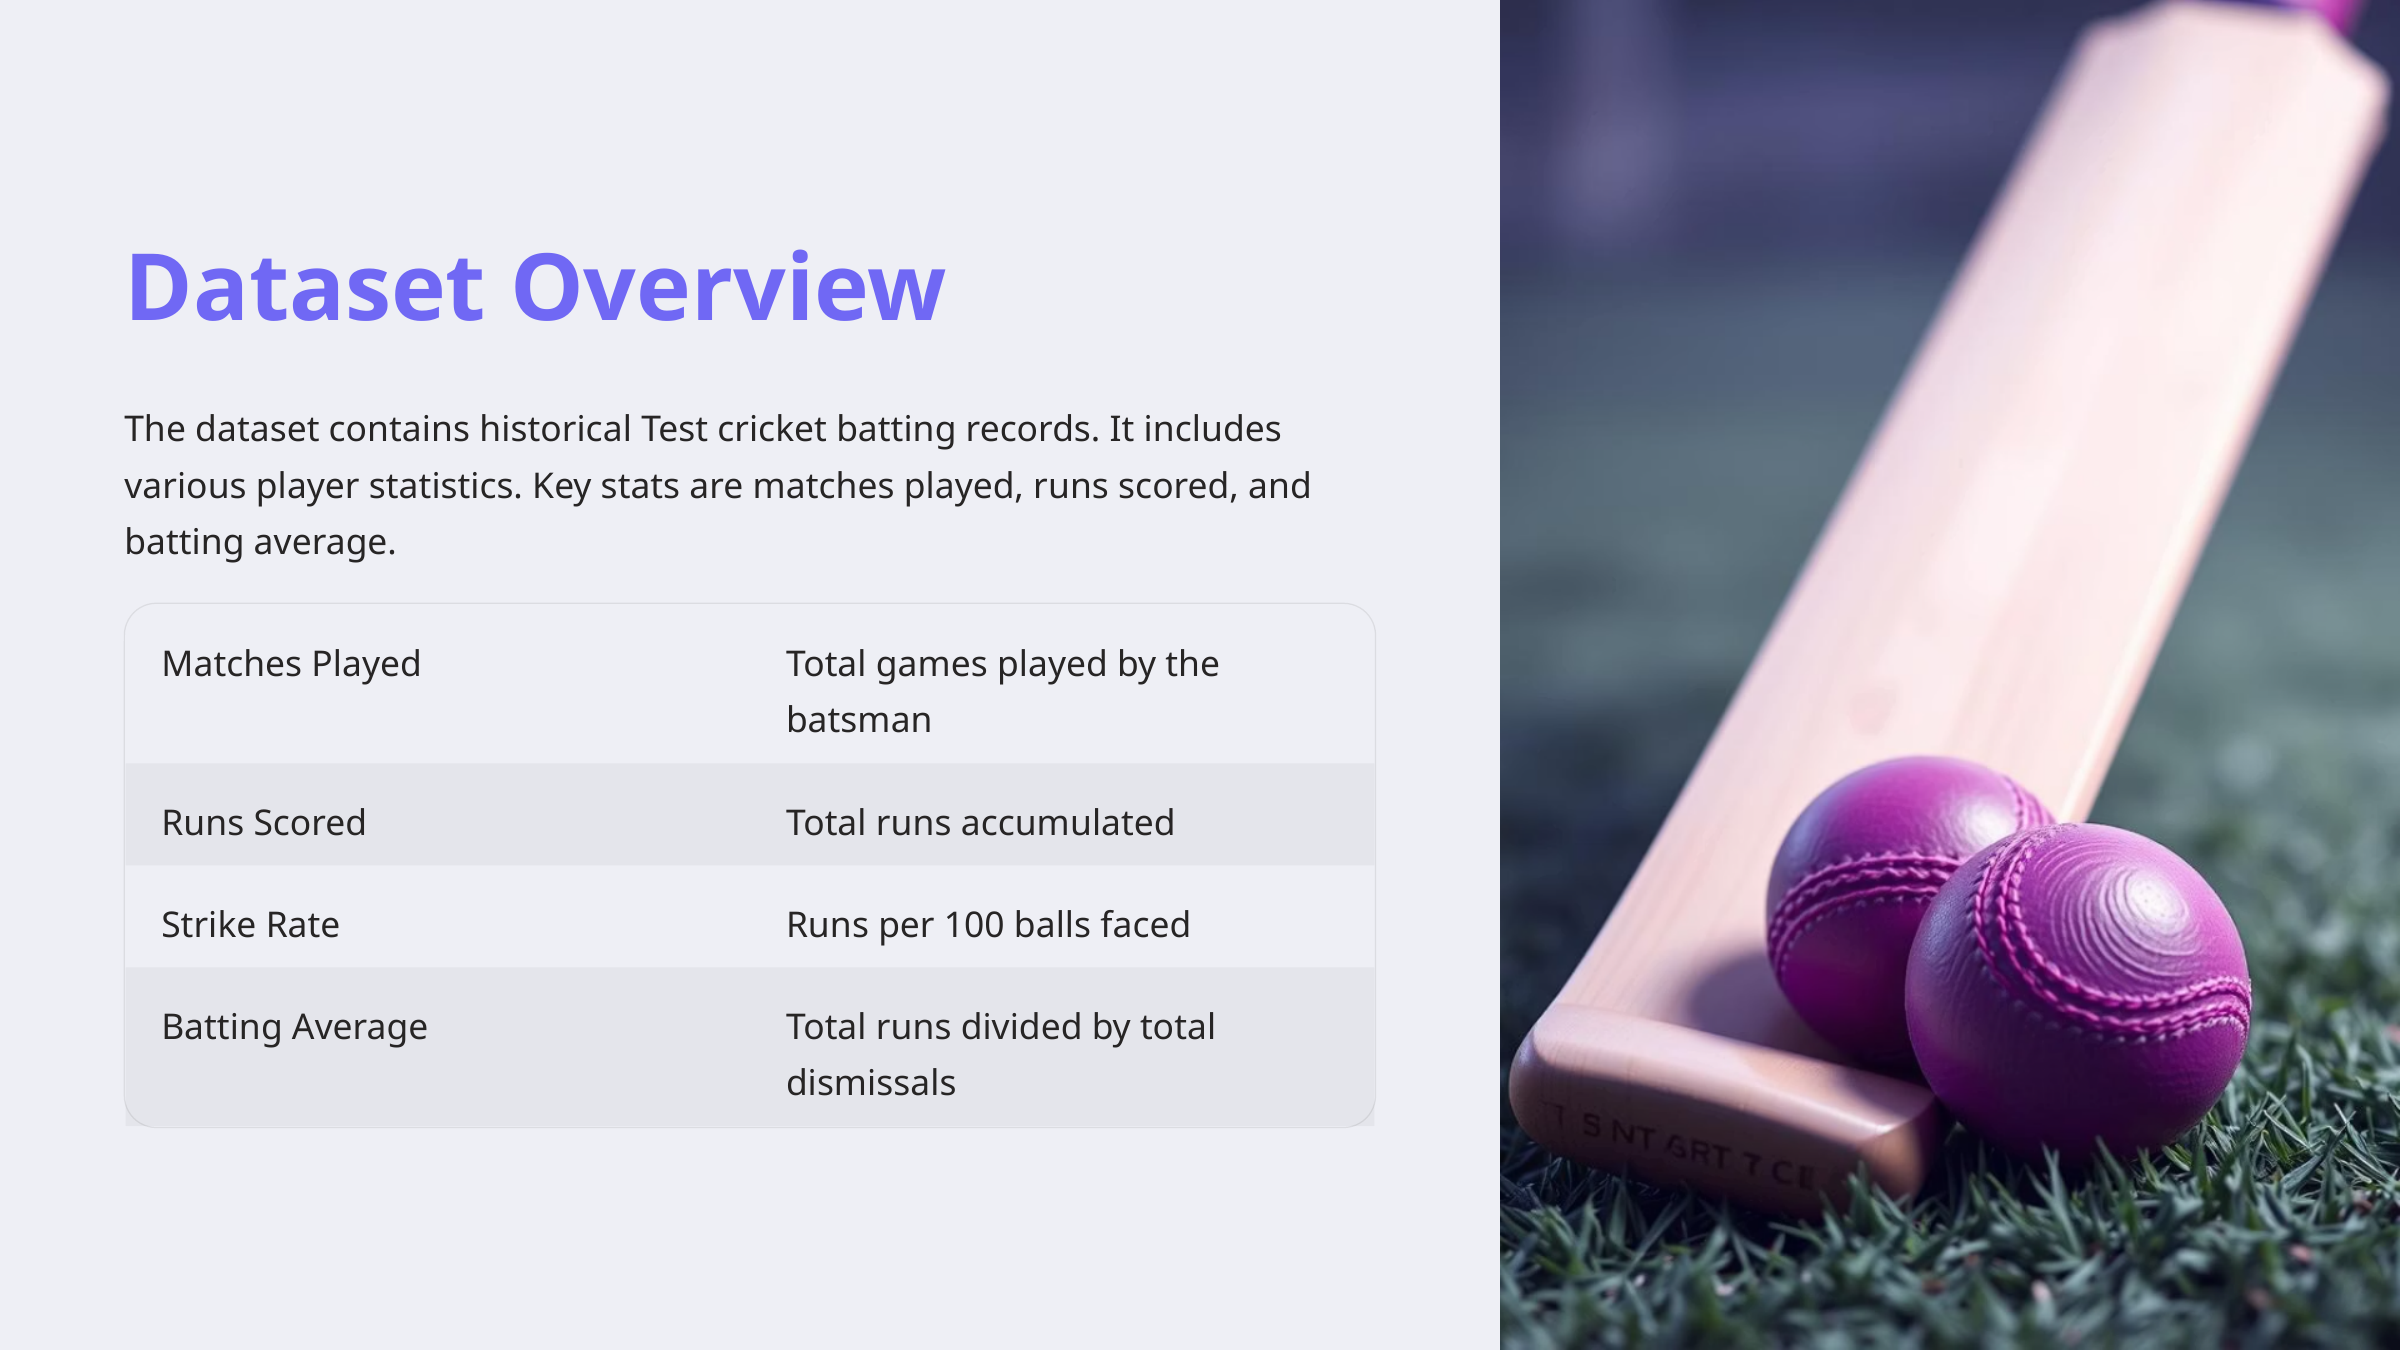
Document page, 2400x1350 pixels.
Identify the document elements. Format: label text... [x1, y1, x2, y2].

text_box [125, 763, 1375, 865]
text_box Total runs accumulated [786, 785, 1339, 843]
text_box Total runs divided by total dismissals [786, 989, 1339, 1104]
text_box Dataset Overview [124, 222, 1060, 340]
picture [1499, 0, 2400, 1350]
text_box [125, 967, 1375, 1127]
text_box Batting Average [161, 989, 714, 1047]
text_box Strike Rate [161, 887, 714, 945]
text_box The dataset contains historical Test cricket batting records. It includes various player statistics. Key stats are matches played, runs scored, and batting average. [124, 392, 1376, 564]
text_box Runs per 100 balls faced [786, 887, 1339, 945]
text_box Matches Played [161, 627, 714, 684]
text_box Total games played by the batsman [786, 627, 1339, 741]
text_box [125, 865, 1375, 967]
text_box Runs Scored [161, 785, 714, 843]
text_box [125, 604, 1375, 763]
